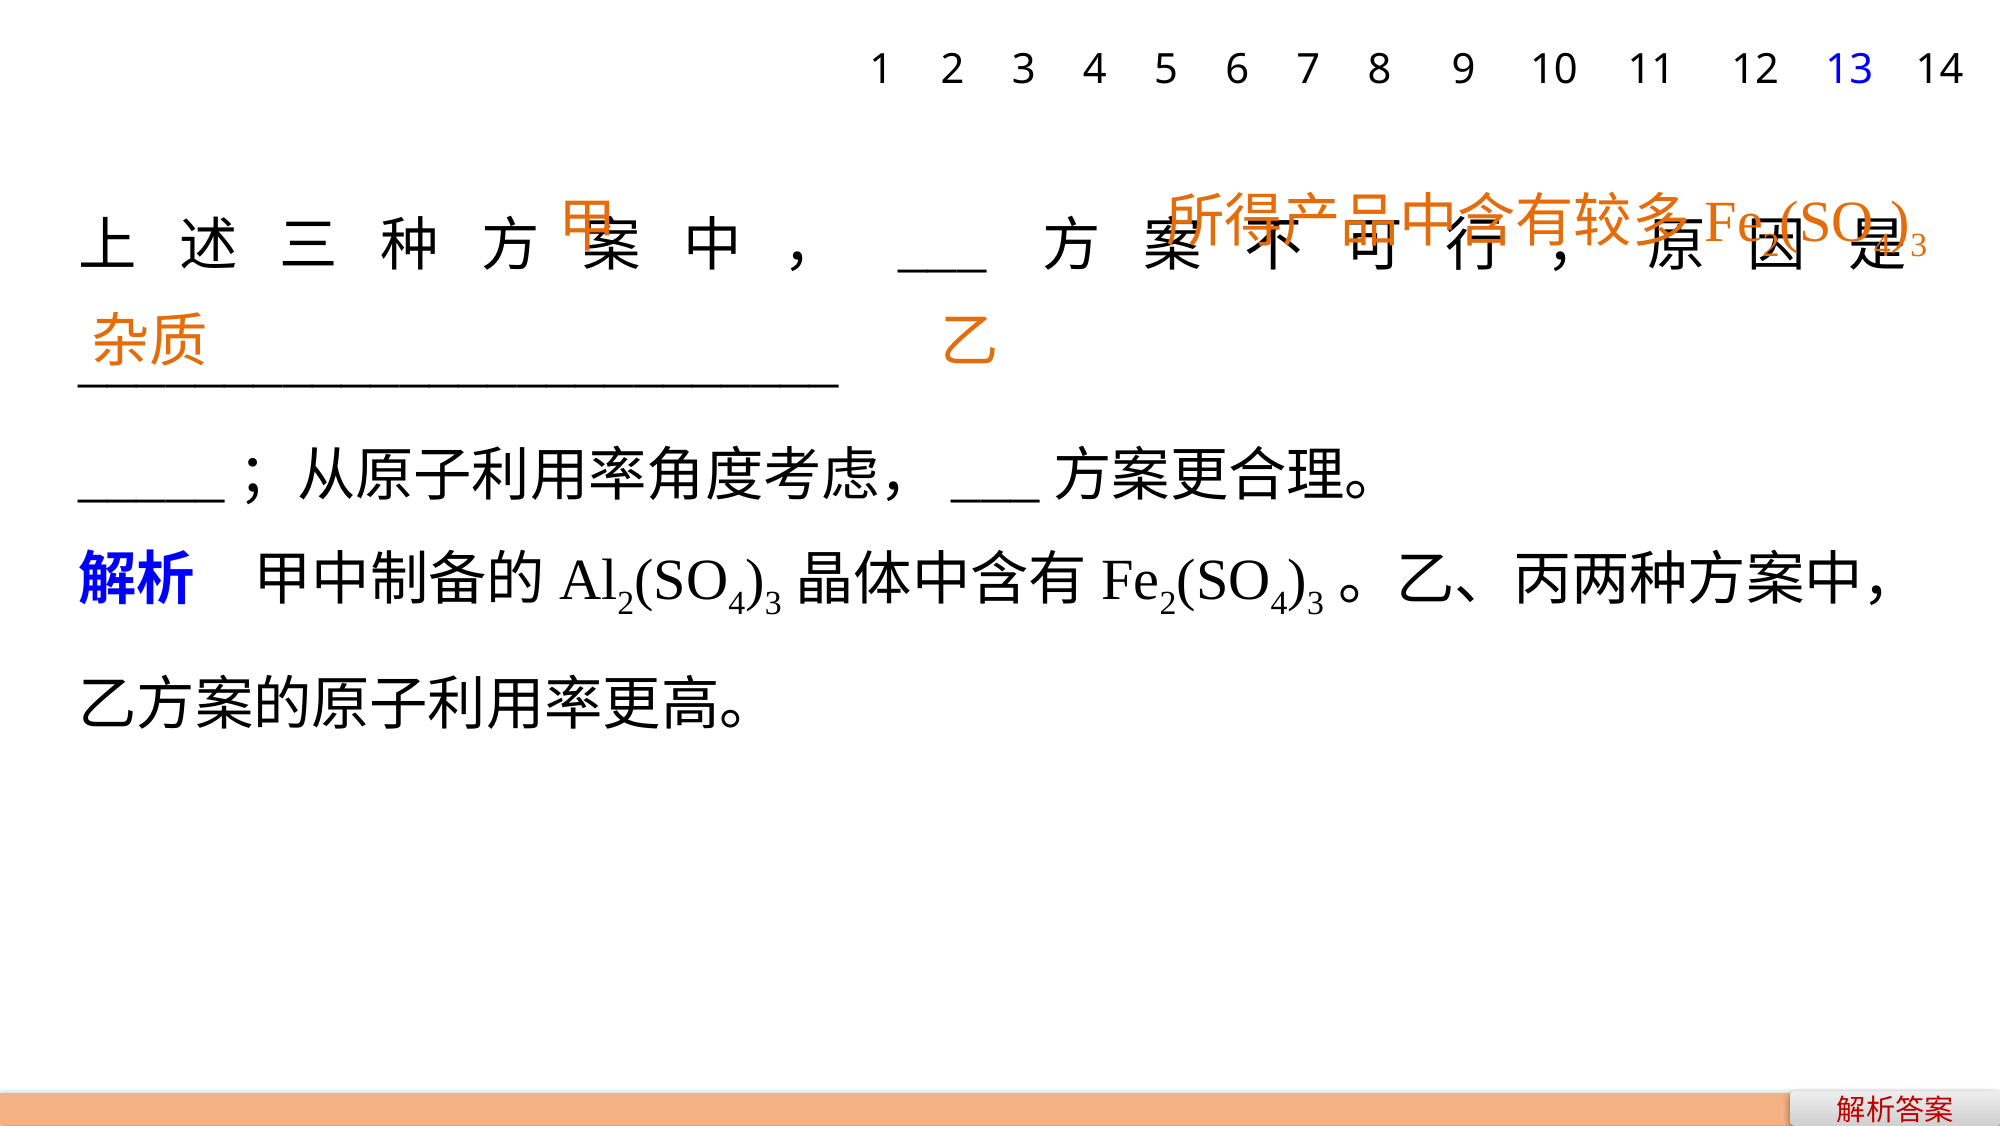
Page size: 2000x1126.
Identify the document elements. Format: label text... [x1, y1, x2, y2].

text_box 5 [1139, 19, 1199, 114]
text_box 7 [1281, 19, 1341, 114]
text_box 乙 [926, 295, 1014, 381]
text_box 14 [1905, 19, 1984, 114]
text_box 3 [996, 19, 1056, 114]
text_box 6 [1210, 19, 1270, 114]
text_box 12 [1707, 19, 1800, 114]
text_box 所得产品中含有较多Fe2(SO4)3 [1151, 176, 1943, 271]
text_box 杂质 [76, 295, 223, 381]
text_box 甲 [543, 180, 632, 266]
text_box 2 [925, 19, 985, 114]
text_box 4 [1067, 19, 1127, 114]
text_box 1 [854, 19, 914, 114]
text_box [0, 1092, 1787, 1126]
text_box 11 [1610, 19, 1696, 114]
text_box 8 [1352, 19, 1412, 114]
text_box 上述三种方案中，___方案不可行，原因是__________________________ _____；从原子利用率角度考虑，___方案更合理。 解析 甲中制备的Al2(SO4)3晶体中含有Fe2(SO4)3。乙、丙两种方案中，乙方案的原子利用率更高。 [63, 155, 1936, 744]
text_box 10 [1507, 19, 1599, 114]
text_box 13 [1811, 19, 1894, 114]
text_box 9 [1423, 19, 1496, 114]
text_box 解析答案 [1788, 1089, 2000, 1126]
